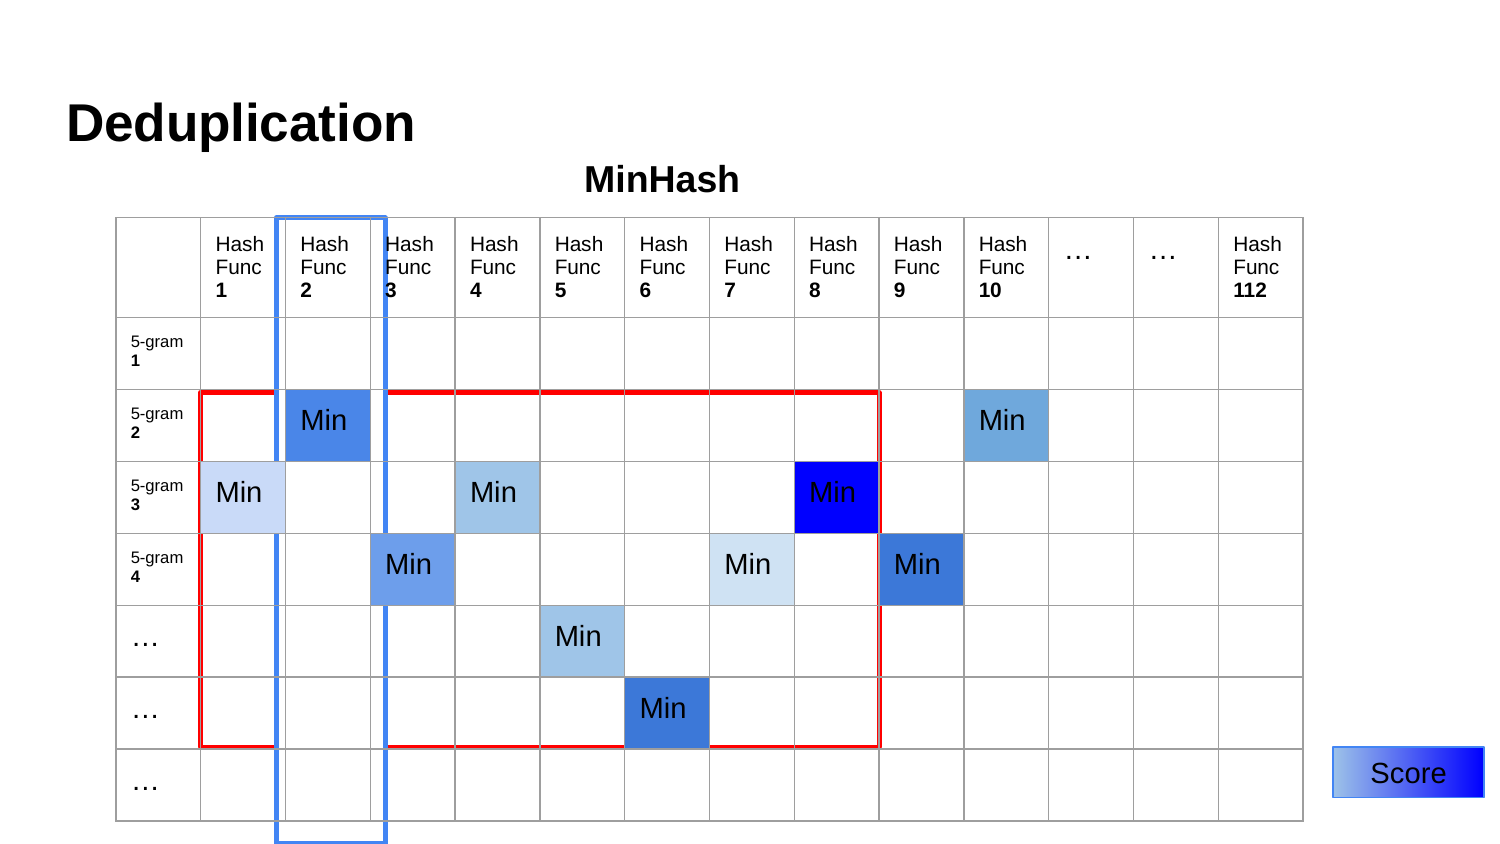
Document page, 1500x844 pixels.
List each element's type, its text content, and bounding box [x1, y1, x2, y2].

table_cell … [117, 678, 200, 748]
table_header Hash Func 5 [541, 218, 624, 317]
table_cell [625, 750, 709, 820]
table_header Hash Func 7 [710, 218, 794, 317]
table_header Hash Func 6 [625, 218, 709, 317]
title Deduplication [51, 72, 1449, 167]
text_box [276, 822, 386, 844]
table_cell Min [456, 462, 539, 533]
table_header Hash Func 9 [880, 218, 963, 317]
table_cell 5-gram 1 [117, 318, 200, 389]
table_cell [965, 750, 1048, 820]
table_cell [1134, 678, 1218, 748]
table_cell Min [710, 534, 794, 605]
table_cell [201, 318, 285, 389]
table_cell [1049, 606, 1133, 676]
table_cell [456, 750, 539, 820]
table_cell [456, 390, 539, 461]
table_cell [541, 534, 624, 605]
table_cell Min [965, 390, 1048, 461]
table_header Hash Func 10 [965, 218, 1048, 317]
table_cell [625, 390, 709, 461]
table_cell [541, 750, 624, 820]
table_cell [880, 462, 963, 533]
table_cell [371, 678, 454, 748]
table_cell [371, 318, 454, 389]
table_header [117, 218, 200, 317]
table_cell [201, 606, 285, 676]
table_header Hash Func 112 [1219, 218, 1302, 317]
table_cell [710, 390, 794, 461]
table_cell [1219, 534, 1302, 605]
table_cell 5-gram 4 [117, 534, 200, 605]
table_cell [880, 750, 963, 820]
table_cell [1134, 534, 1218, 605]
table_header Hash Func 4 [456, 218, 539, 317]
table_cell [541, 318, 624, 389]
table_cell [1134, 318, 1218, 389]
table_cell [1219, 390, 1302, 461]
table_header Hash Func 1 [201, 218, 285, 317]
table_cell [1049, 678, 1133, 748]
table_cell [795, 534, 878, 605]
table_cell [1219, 678, 1302, 748]
table_cell [965, 534, 1048, 605]
table_cell [201, 750, 285, 820]
table_cell [965, 678, 1048, 748]
table_cell [710, 750, 794, 820]
table_cell [286, 606, 370, 676]
table_cell [286, 534, 370, 605]
table_cell Min [371, 534, 454, 605]
table_cell [456, 534, 539, 605]
table_cell [541, 462, 624, 533]
table_cell [710, 462, 794, 533]
table_cell [456, 678, 539, 748]
table_cell [371, 390, 454, 461]
table_cell [880, 606, 963, 676]
table_cell [1134, 390, 1218, 461]
table_cell [201, 534, 285, 605]
table_cell Min [880, 534, 963, 605]
table_cell [541, 390, 624, 461]
table_cell [880, 678, 963, 748]
table_cell Min [286, 390, 370, 461]
table_header Hash Func 2 [286, 218, 370, 317]
table_cell [286, 678, 370, 748]
table_cell [1134, 462, 1218, 533]
table_cell [965, 462, 1048, 533]
table_cell 5-gram 2 [117, 390, 200, 461]
table_cell [1134, 606, 1218, 676]
table_cell [1219, 462, 1302, 533]
table_cell [371, 462, 454, 533]
table_cell [541, 678, 624, 748]
table_cell [880, 318, 963, 389]
table_cell [625, 318, 709, 389]
table_cell [371, 606, 454, 676]
table_cell … [117, 750, 200, 820]
table_header Hash Func 3 [371, 218, 454, 317]
table_cell [880, 390, 963, 461]
table_cell [795, 390, 878, 461]
table_cell [625, 606, 709, 676]
table_cell Min [541, 606, 624, 676]
table_cell [286, 750, 370, 820]
table_cell [1049, 534, 1133, 605]
table_cell [286, 462, 370, 533]
table_cell [795, 318, 878, 389]
table_cell [965, 606, 1048, 676]
table_cell [1049, 390, 1133, 461]
table_cell [456, 606, 539, 676]
table_cell … [117, 606, 200, 676]
table_cell Min [795, 462, 878, 533]
table_cell [1049, 462, 1133, 533]
table_cell [625, 462, 709, 533]
table_header … [1134, 218, 1218, 317]
table_cell [1219, 318, 1302, 389]
text_box MinHash [569, 139, 1500, 210]
table_cell [795, 606, 878, 676]
table_cell [795, 750, 878, 820]
table_cell [625, 534, 709, 605]
table_cell [1134, 750, 1218, 820]
table_cell Min [625, 678, 709, 748]
table_cell 5-gram 3 [117, 462, 200, 533]
table_cell [710, 678, 794, 748]
table_cell [286, 318, 370, 389]
table_cell [371, 750, 454, 820]
text_box Score [1333, 747, 1484, 798]
table_cell [201, 390, 285, 461]
table_header Hash Func 8 [795, 218, 878, 317]
table_cell [456, 318, 539, 389]
table_cell [201, 678, 285, 748]
table_cell [965, 318, 1048, 389]
table_cell [1049, 750, 1133, 820]
table_cell [1049, 318, 1133, 389]
table_header … [1049, 218, 1133, 317]
table_cell [710, 606, 794, 676]
table_cell [1219, 750, 1302, 820]
table_cell [795, 678, 878, 748]
table_cell [1219, 606, 1302, 676]
table_cell [710, 318, 794, 389]
table_cell Min [201, 462, 285, 533]
